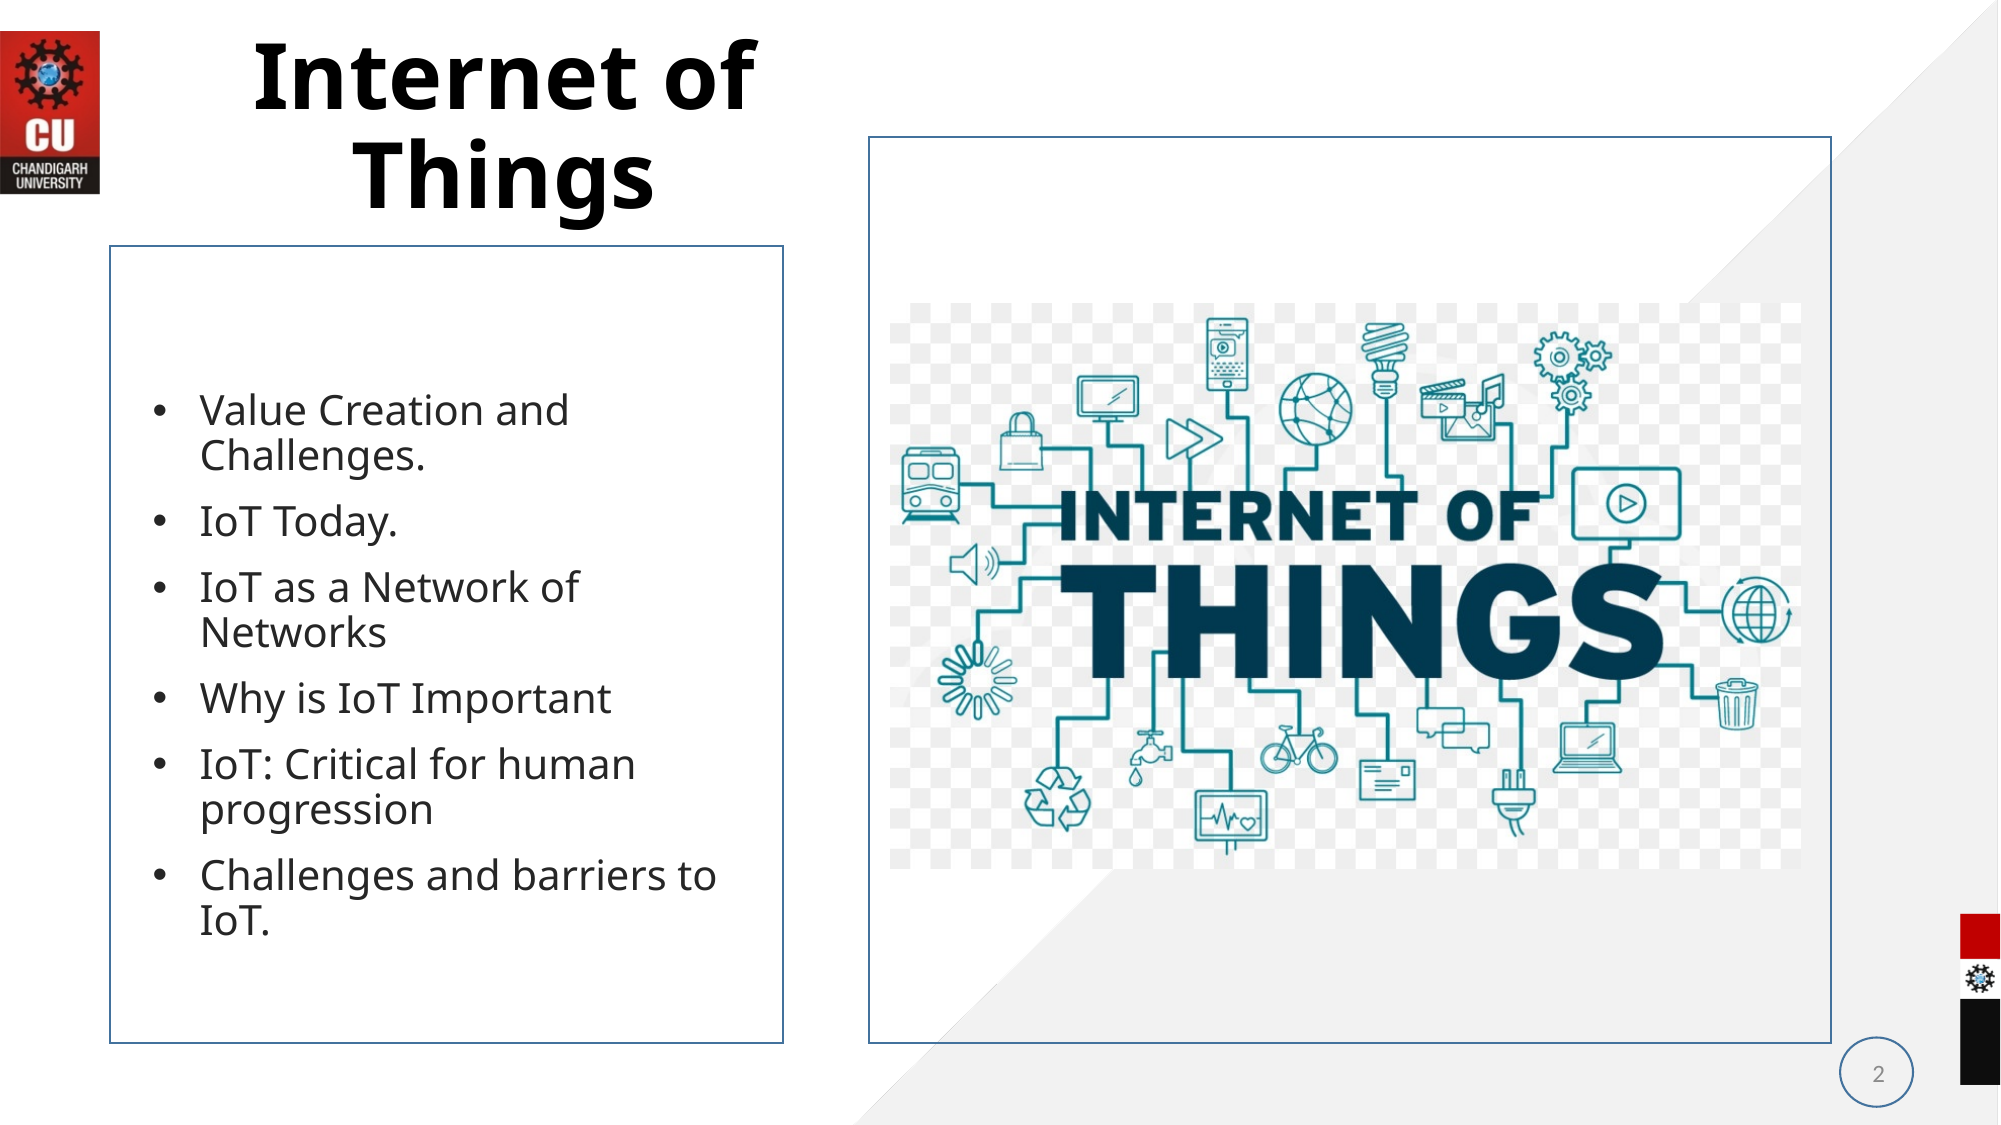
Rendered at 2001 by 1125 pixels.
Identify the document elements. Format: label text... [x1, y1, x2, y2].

slide_number 2 [1449, 1042, 1856, 1103]
text_box [1839, 1036, 1915, 1108]
text_box [868, 136, 1832, 1044]
text_box [109, 245, 784, 1044]
title Internet of Things [138, 22, 870, 236]
picture [0, 0, 2001, 1125]
